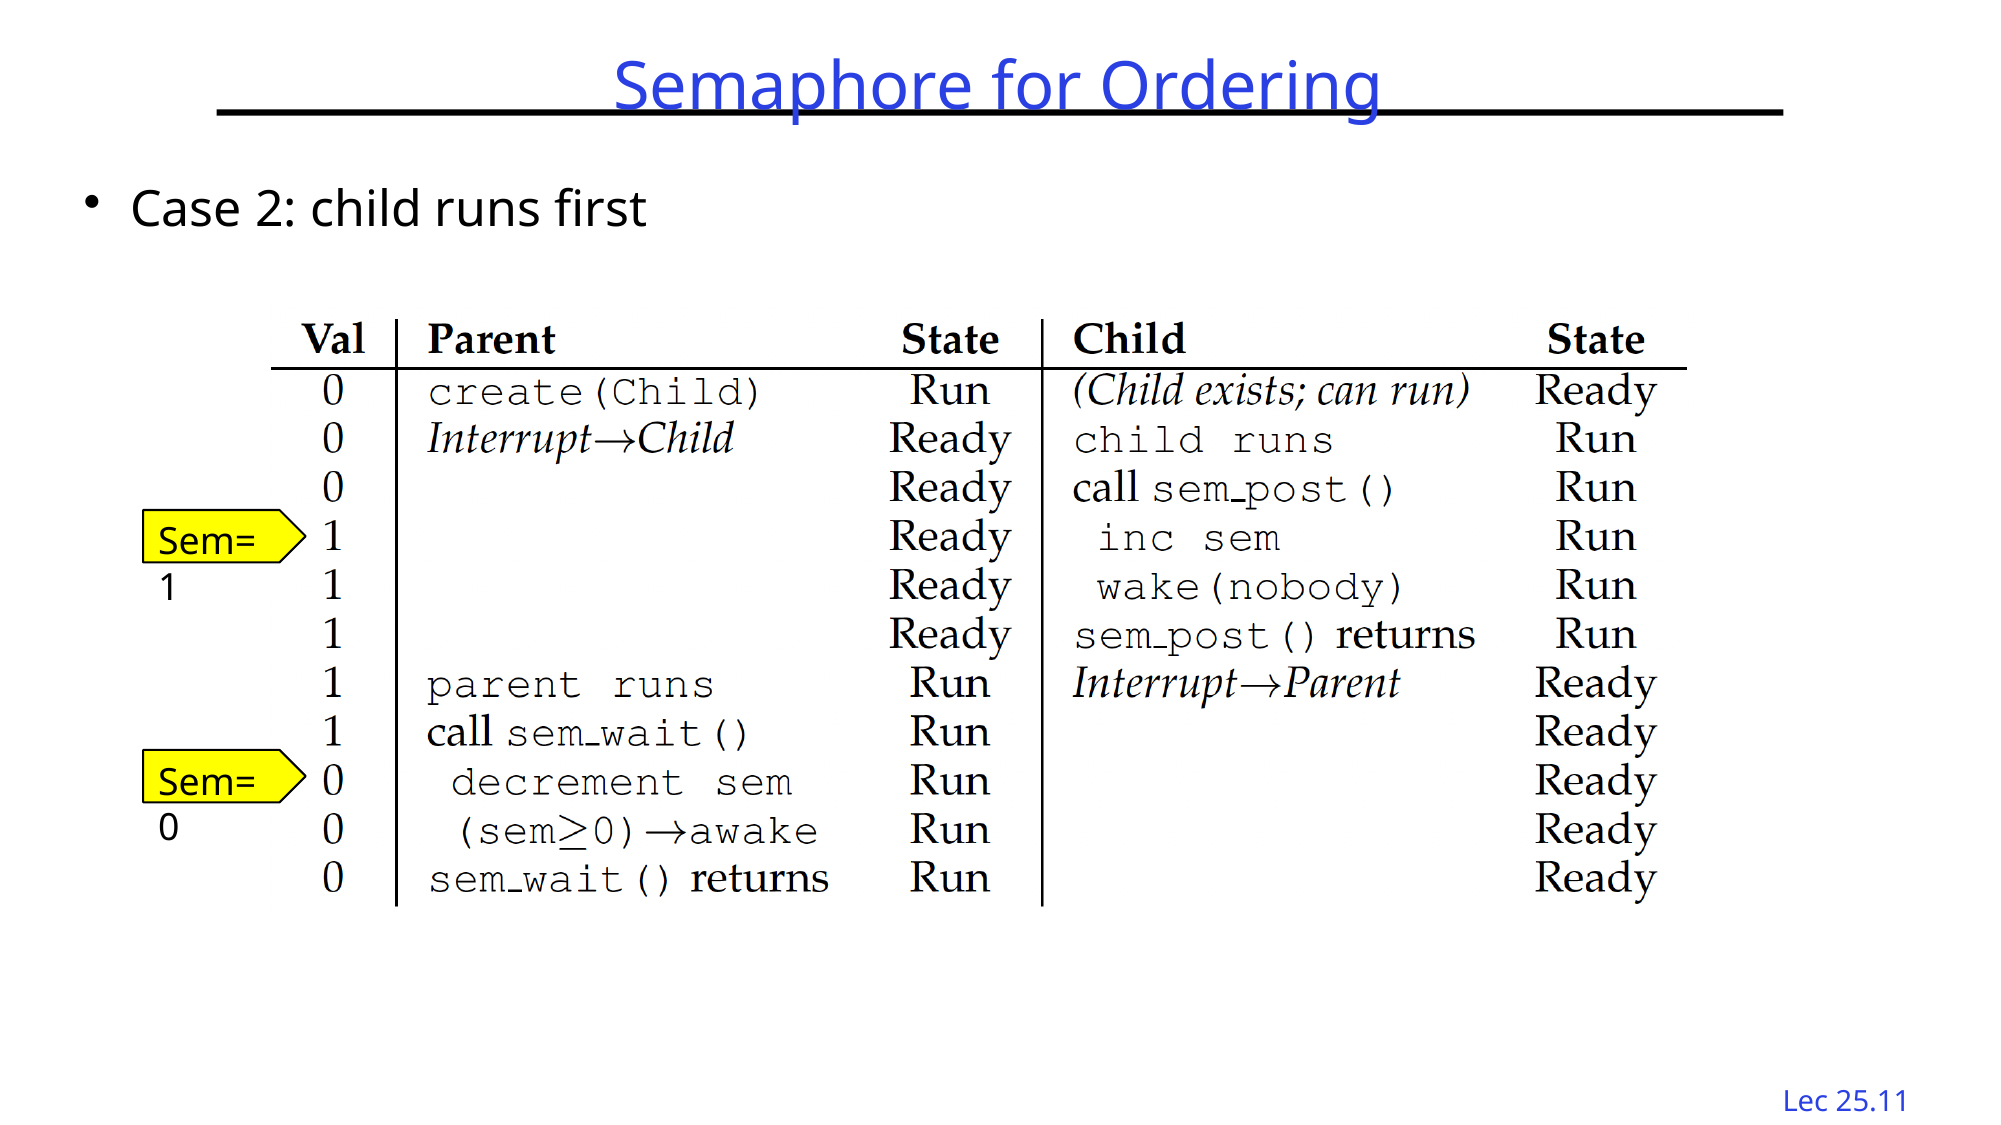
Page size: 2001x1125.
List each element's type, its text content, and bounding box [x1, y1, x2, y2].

picture [267, 304, 1697, 918]
list Case 2: child runs first [68, 176, 1929, 1019]
title Semaphore for Ordering [68, 45, 1929, 152]
text_box Sem=1 [143, 510, 262, 563]
text_box Sem=0 [143, 749, 262, 803]
